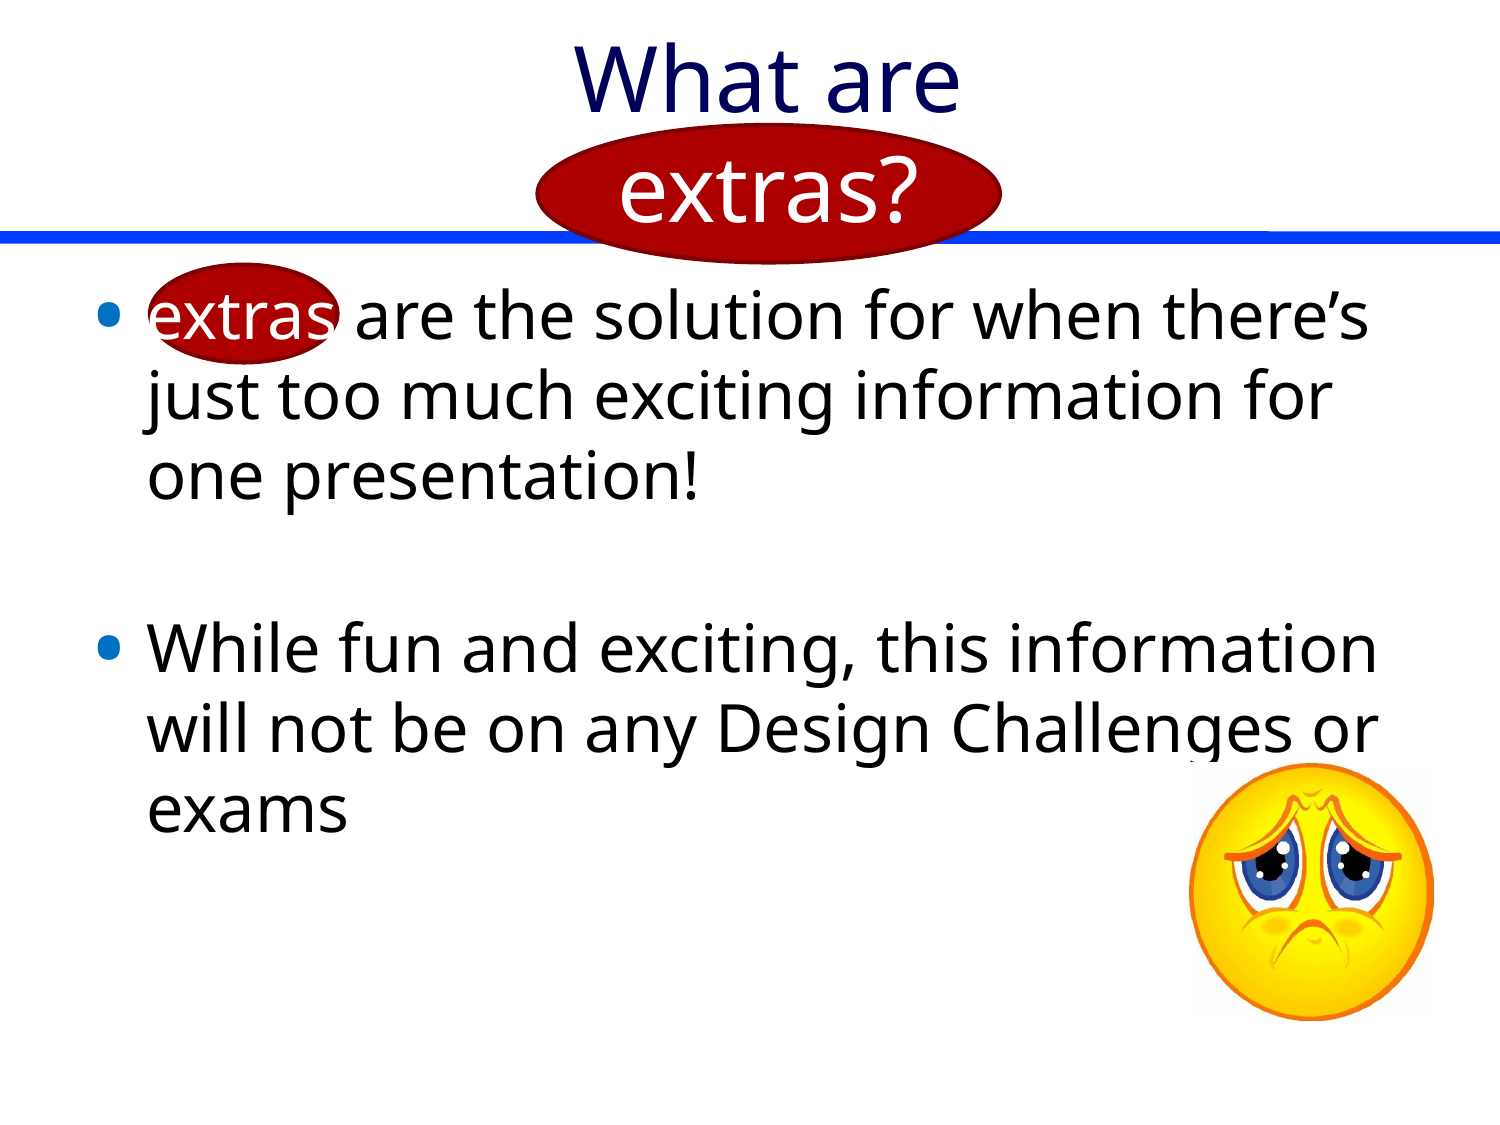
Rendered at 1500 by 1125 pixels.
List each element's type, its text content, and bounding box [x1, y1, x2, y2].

text_box [558, 225, 979, 265]
picture [1187, 762, 1435, 1022]
list extras are the solution for when there’s just too much exciting information for one presentation! While fun and exciting, this information will not be on any Design Challenges or exams [74, 265, 1426, 1009]
title What are extras? [75, 37, 1463, 225]
